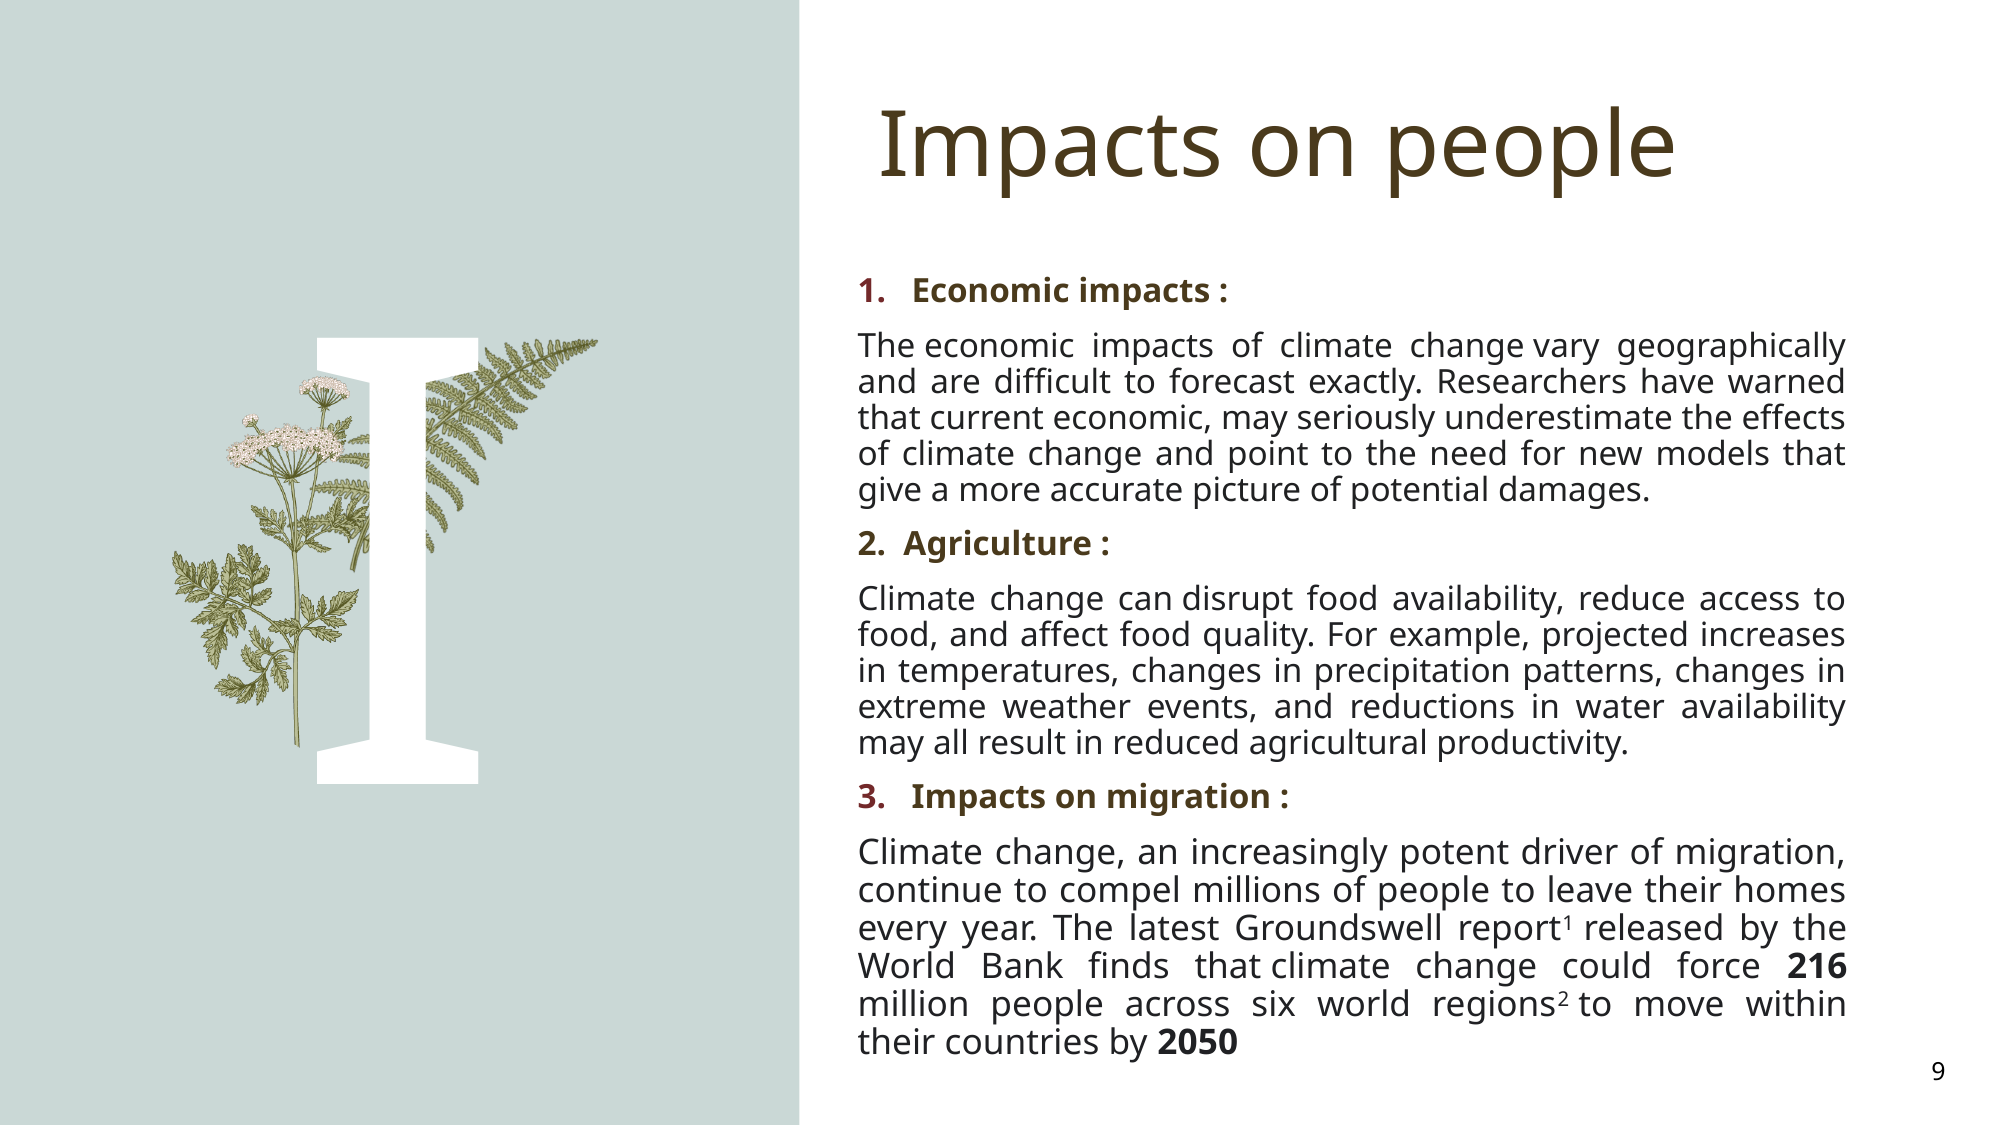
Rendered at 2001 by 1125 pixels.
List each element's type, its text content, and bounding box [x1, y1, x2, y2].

slide_number 9 [1510, 1042, 1961, 1103]
picture [162, 541, 368, 672]
list I [76, 233, 720, 930]
title Impacts on people [863, 70, 1778, 224]
list Economic impacts : The economic impacts of climate change vary geographically and are difficult to forecast exactly. Researchers have warned that current economic, may seriously underestimate the effects of climate change and point to the need for new models that give a more accurate picture of potential damages. 2. Agriculture : Climate change can disrupt food availability, reduce access to food, and affect food quality. For example, projected increases in temperatures, changes in precipitation patterns, changes in extreme weather events, and reductions in water availability may all result in reduced agricultural productivity. Impacts on migration : Climate change, an increasingly potent driver of migration, continue to compel millions of people to leave their homes every year. The latest Groundswell report1 released by the World Bank finds that climate change could force 216 million people across six world regions2 to move within their countries by 2050 [842, 266, 1863, 1083]
